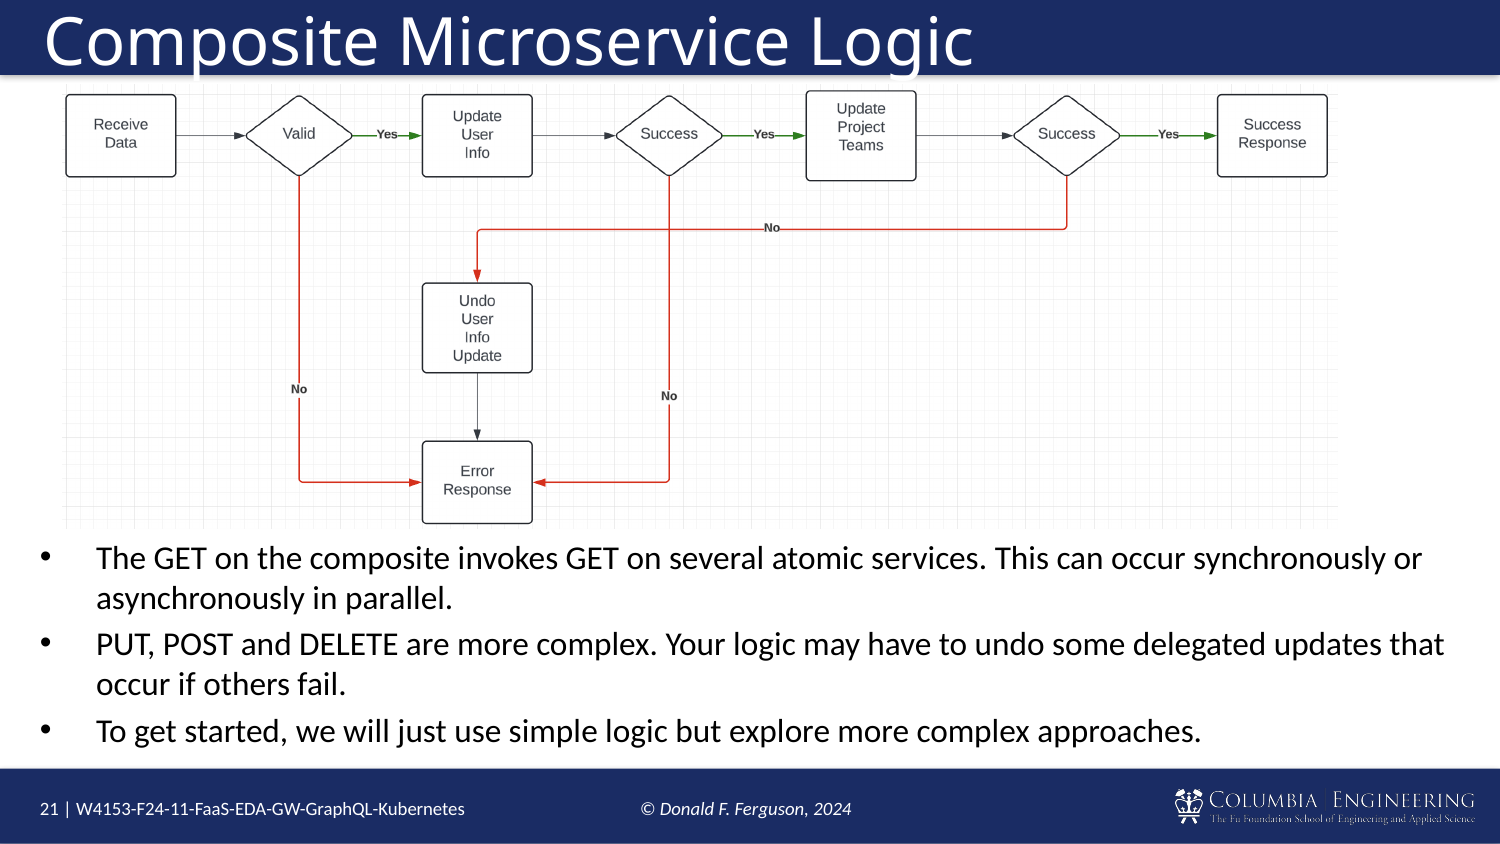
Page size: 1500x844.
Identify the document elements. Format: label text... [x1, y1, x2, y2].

list The GET on the composite invokes GET on several atomic services. This can occur synchronously or asynchronously in parallel. PUT, POST and DELETE are more complex. Your logic may have to undo some delegated updates that occur if others fail. To get started, we will just use simple logic but explore more complex approaches. [24, 528, 1475, 760]
picture [62, 84, 1338, 529]
title Composite Microservice Logic [28, 0, 1450, 73]
